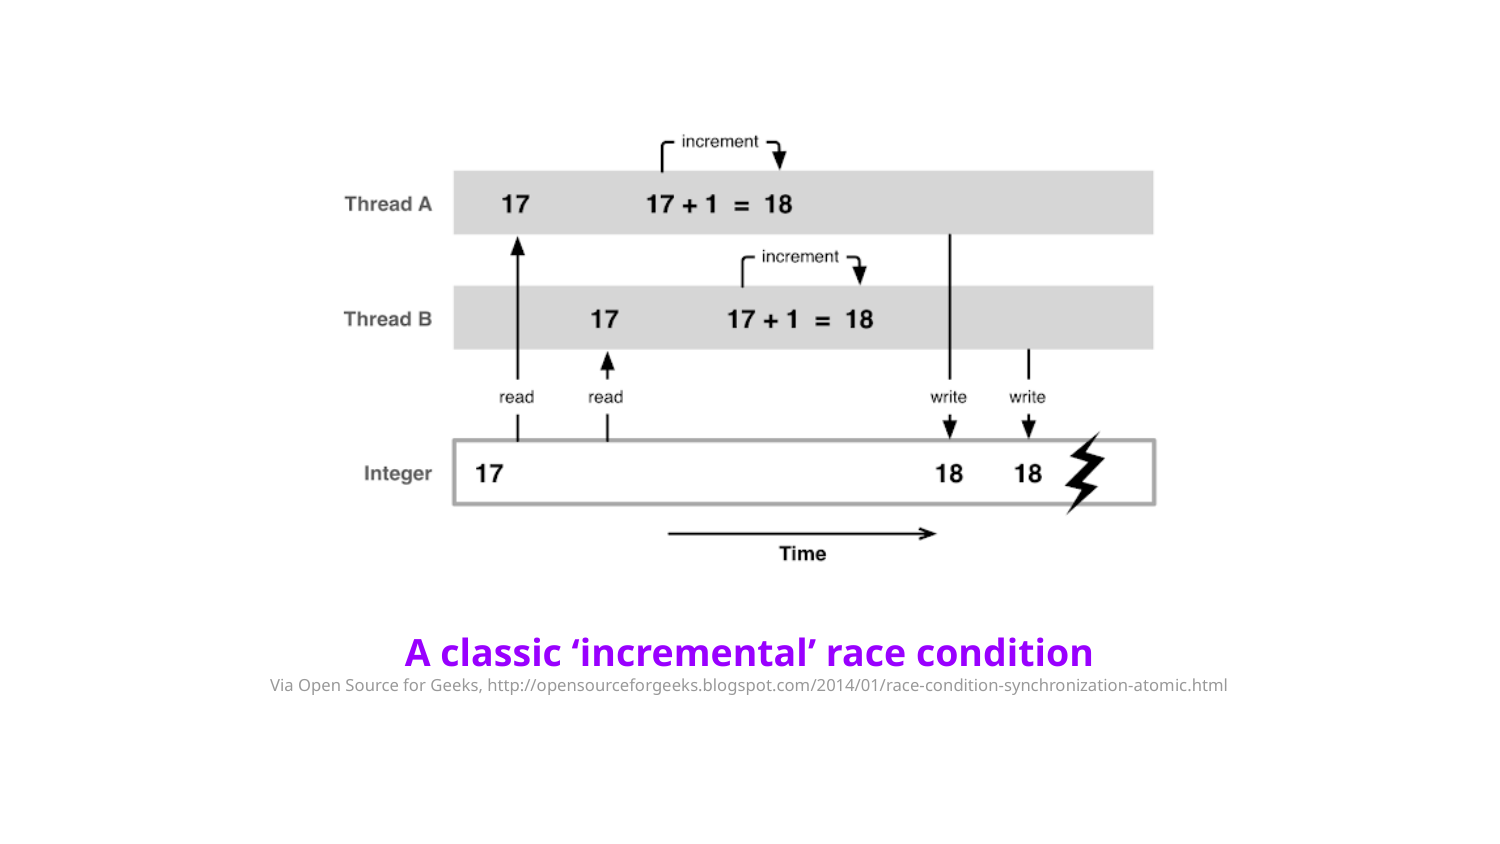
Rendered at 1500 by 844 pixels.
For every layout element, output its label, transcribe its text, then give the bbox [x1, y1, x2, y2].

picture [331, 119, 1169, 582]
list A classic ‘incremental’ race condition Via Open Source for Geeks, http://opensourceforgeeks.blogspot.com/2014/01/race-condition-synchronization-atomic.html [208, 612, 1292, 712]
